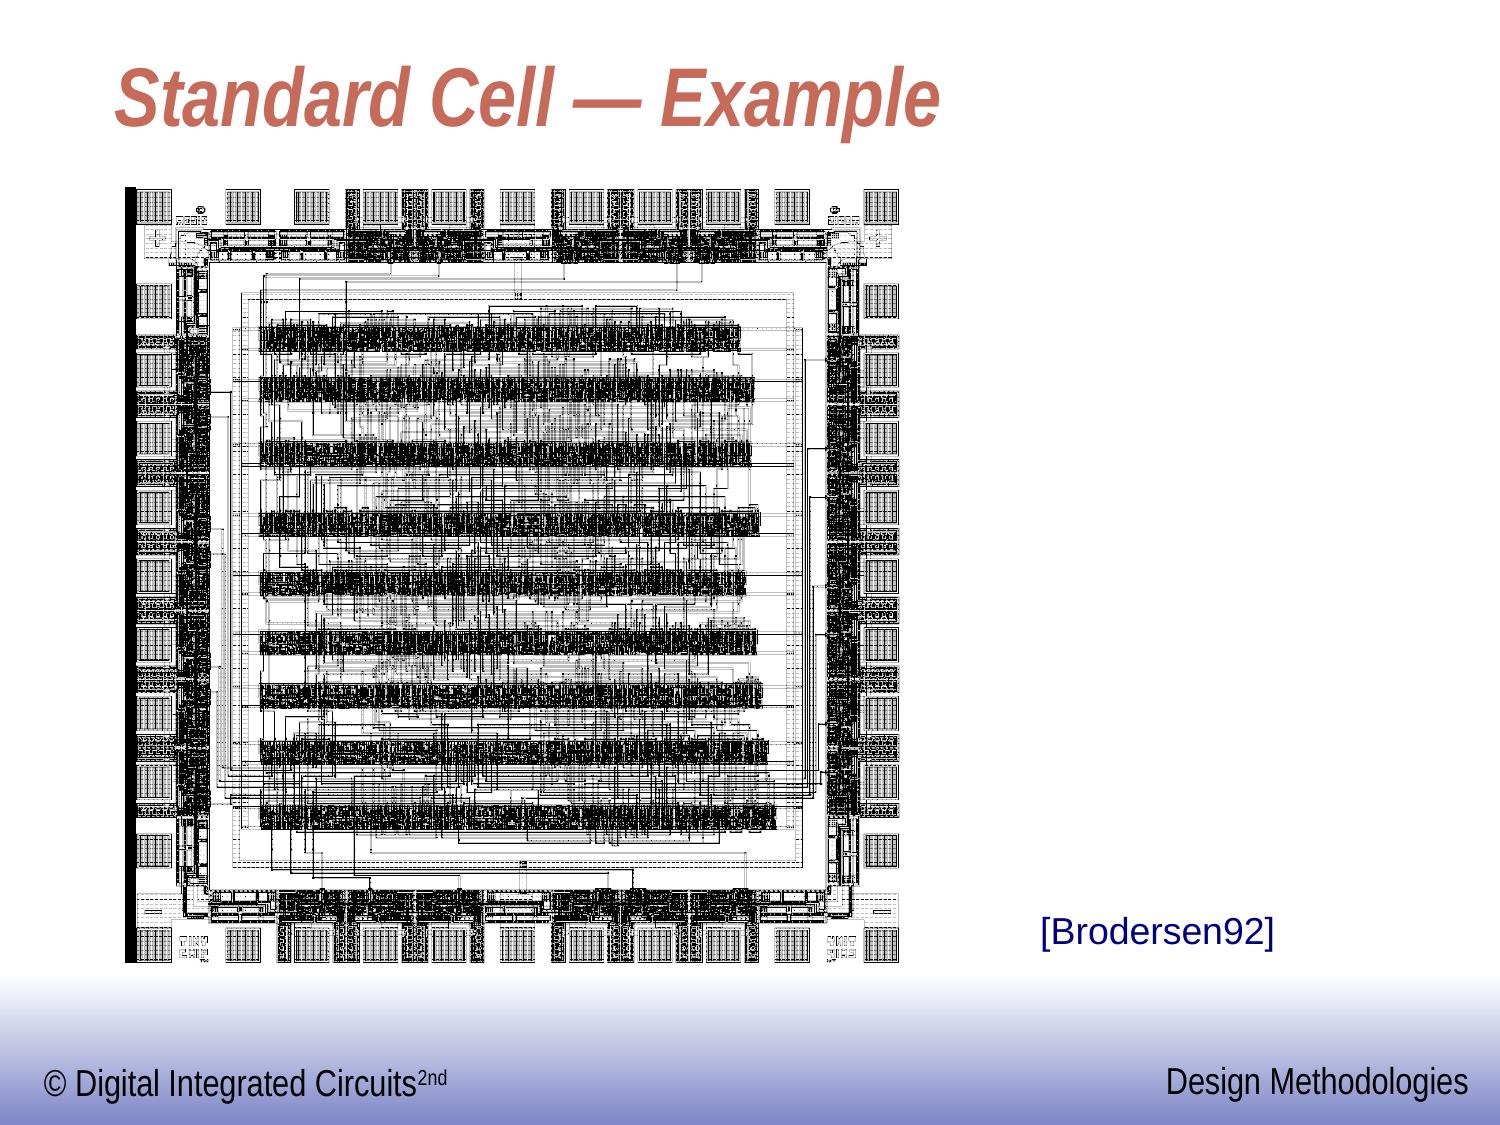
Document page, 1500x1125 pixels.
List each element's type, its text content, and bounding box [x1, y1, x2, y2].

text_box [Brodersen92] [1025, 899, 1291, 960]
title Standard Cell — Example [99, 37, 1375, 150]
picture [124, 187, 900, 963]
